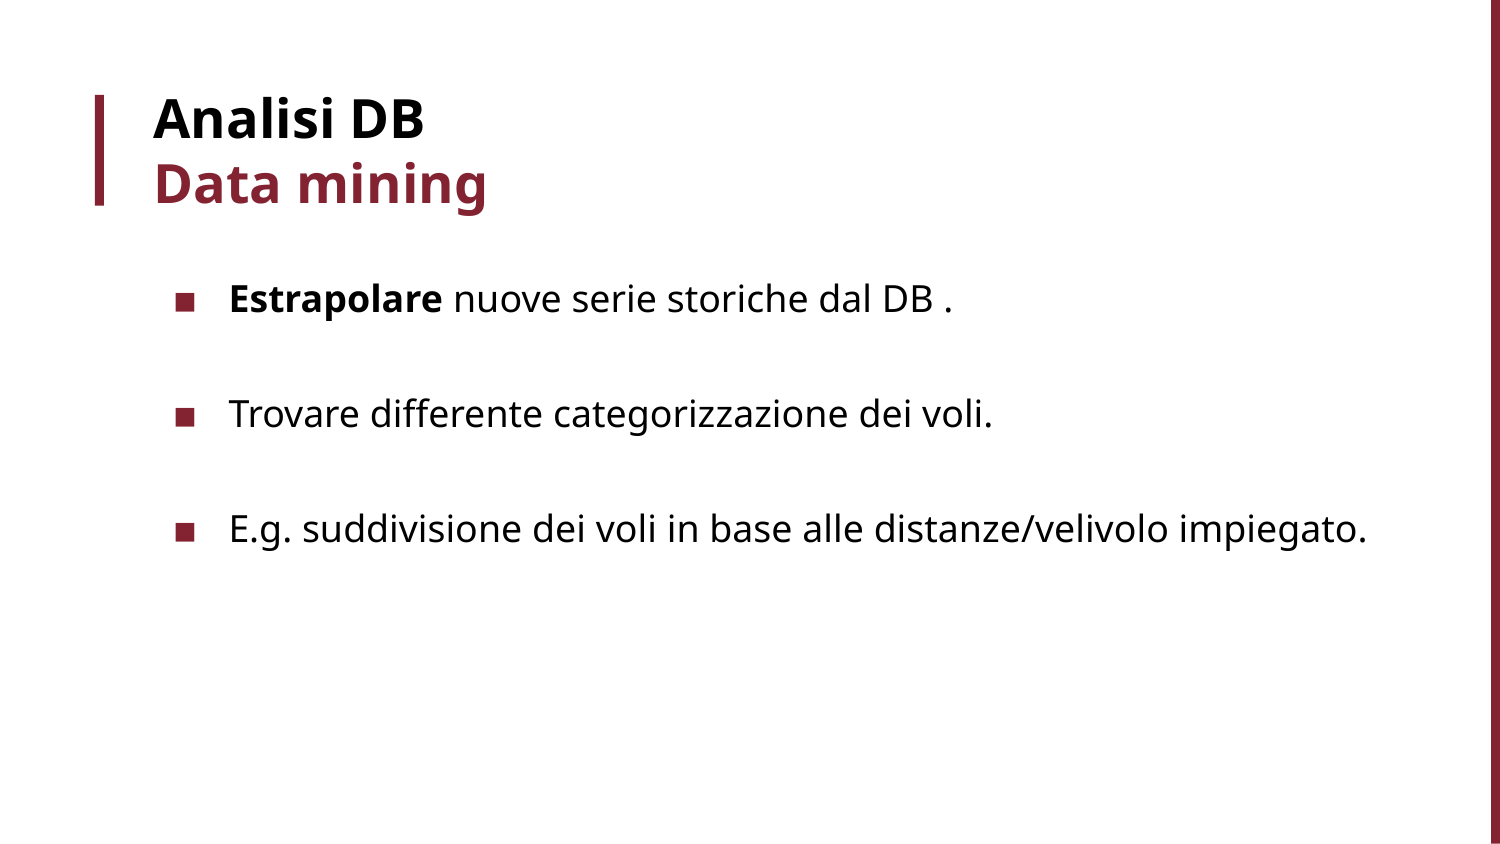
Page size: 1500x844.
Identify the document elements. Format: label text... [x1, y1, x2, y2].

title Analisi DB Data mining [138, 69, 792, 210]
list Estrapolare nuove serie storiche dal DB . Trovare differente categorizzazione dei voli. E.g. suddivisione dei voli in base alle distanze/velivolo impiegato. [138, 260, 1428, 777]
